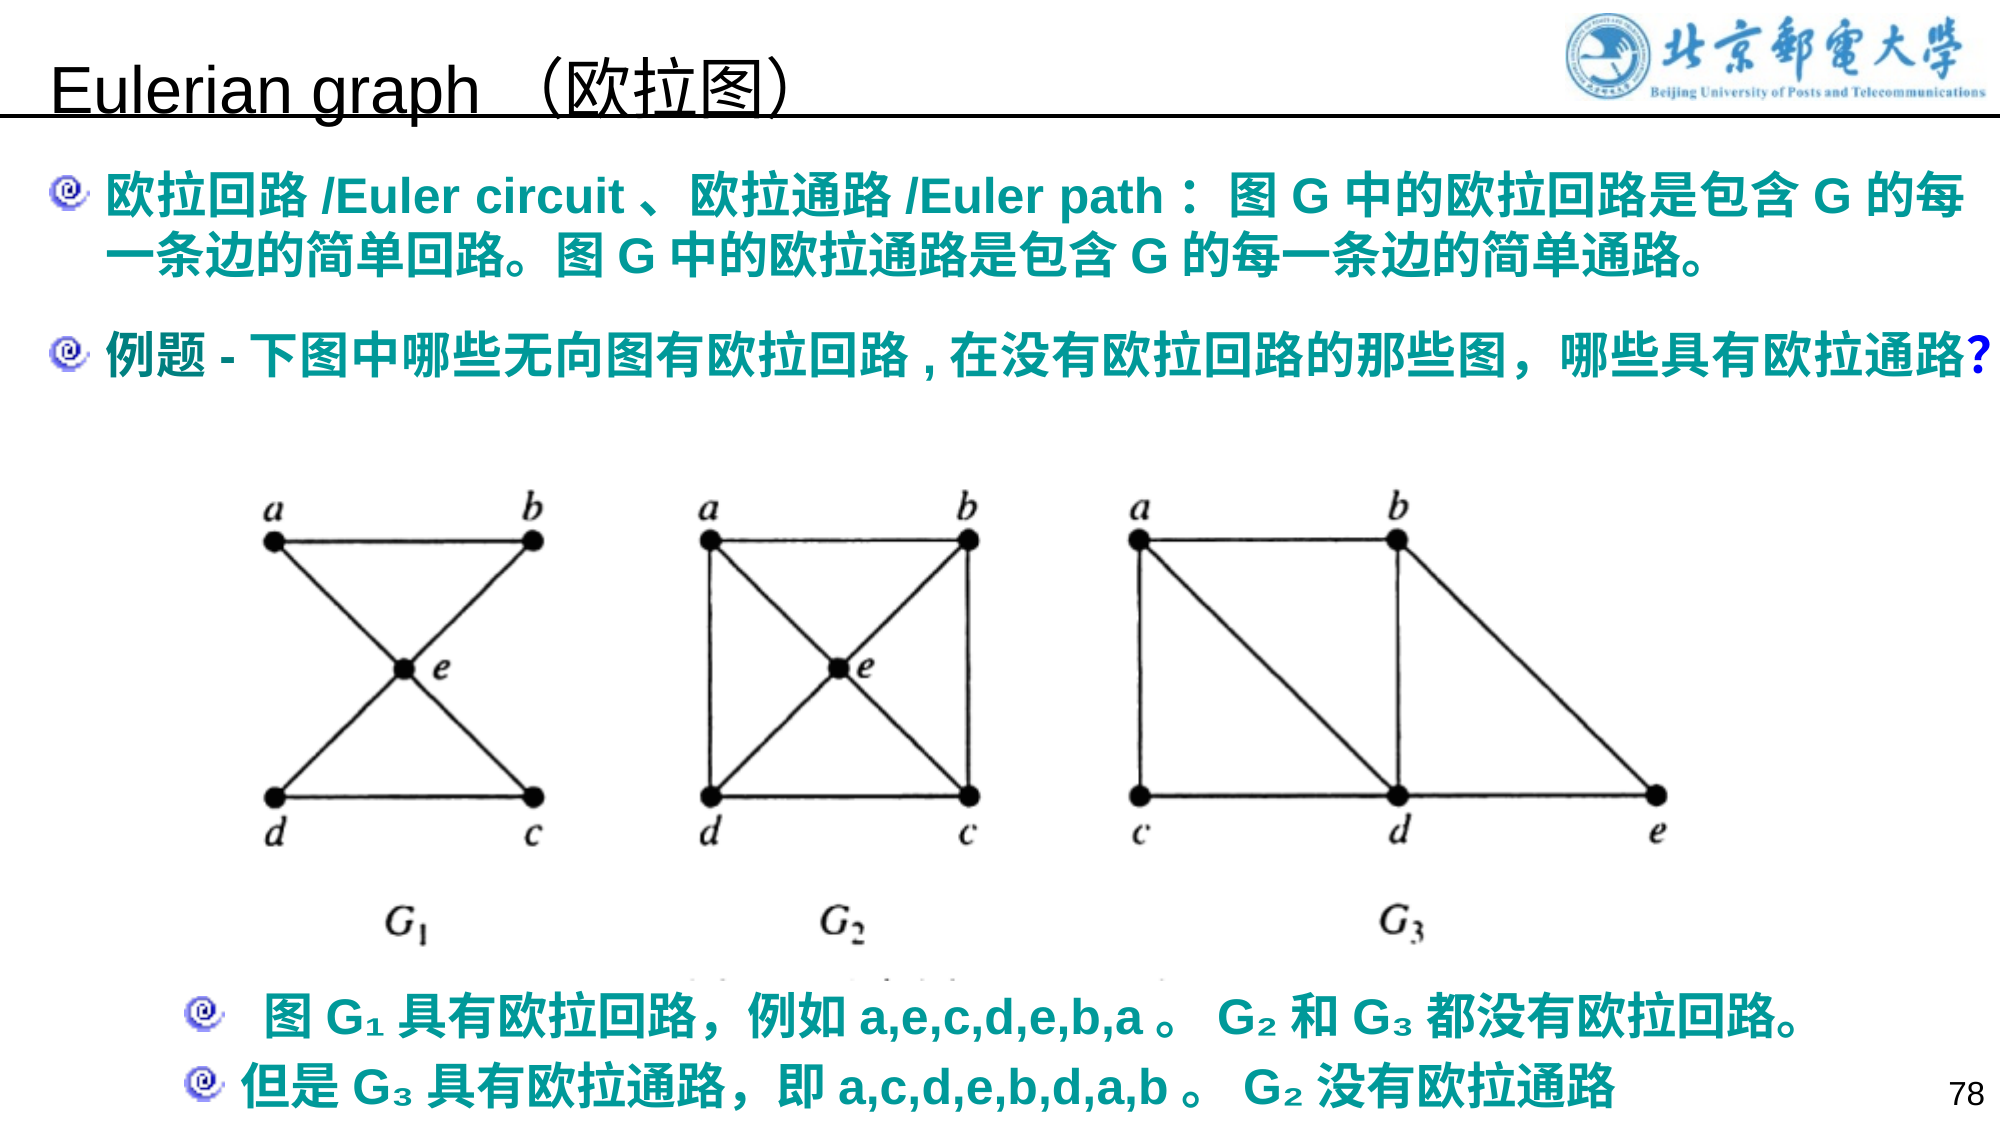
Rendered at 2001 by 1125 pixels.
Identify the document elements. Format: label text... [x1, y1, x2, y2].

picture [1849, 13, 1988, 101]
picture [184, 1066, 225, 1102]
text_box 欧拉回路/Euler circuit、欧拉通路/Euler path：图G中的欧拉回路是包含G的每一条边的简单回路。图G中的欧拉通路是包含G的每一条边的简单通路。 [34, 155, 1981, 316]
picture [106, 440, 1777, 982]
text_box 图G₁具有欧拉回路，例如a,e,c,d,e,b,a。G₂和G₃都没有欧拉回路。 但是G₃具有欧拉通路，即a,c,d,e,b,d,a,b。G₂没有欧拉通路 [169, 976, 1911, 1122]
picture [49, 175, 90, 211]
picture [49, 336, 90, 372]
picture [184, 996, 225, 1032]
text_box 例题-下图中哪些无向图有欧拉回路,在没有欧拉回路的那些图，哪些具有欧拉通路？ [34, 316, 1981, 409]
text_box Eulerian graph（欧拉图） [34, 0, 1849, 135]
